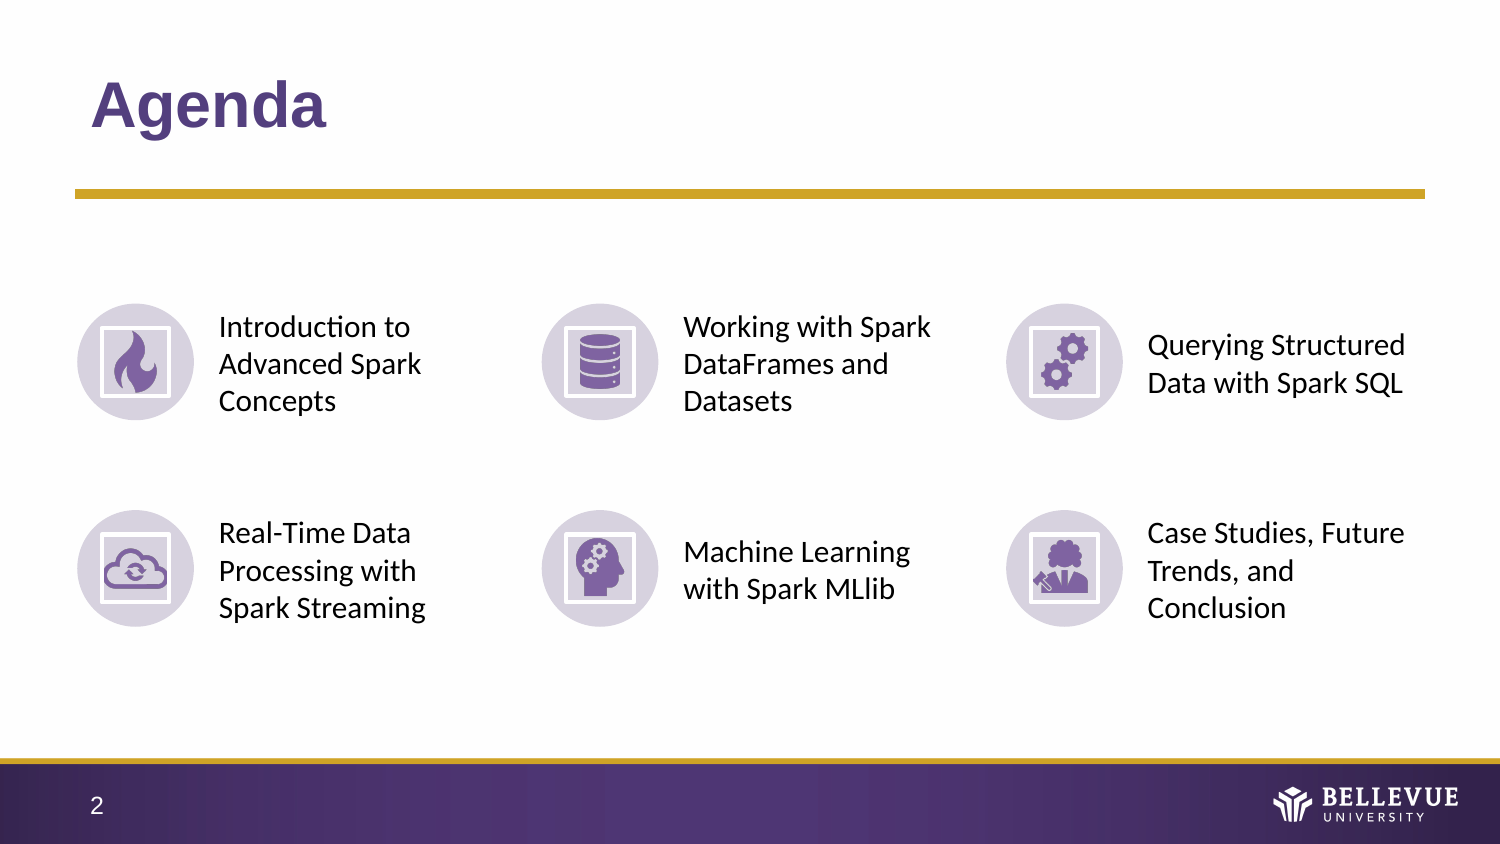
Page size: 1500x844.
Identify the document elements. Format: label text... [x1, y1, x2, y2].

picture [0, 0, 1500, 844]
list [74, 200, 1426, 730]
title Agenda [75, 30, 1425, 150]
